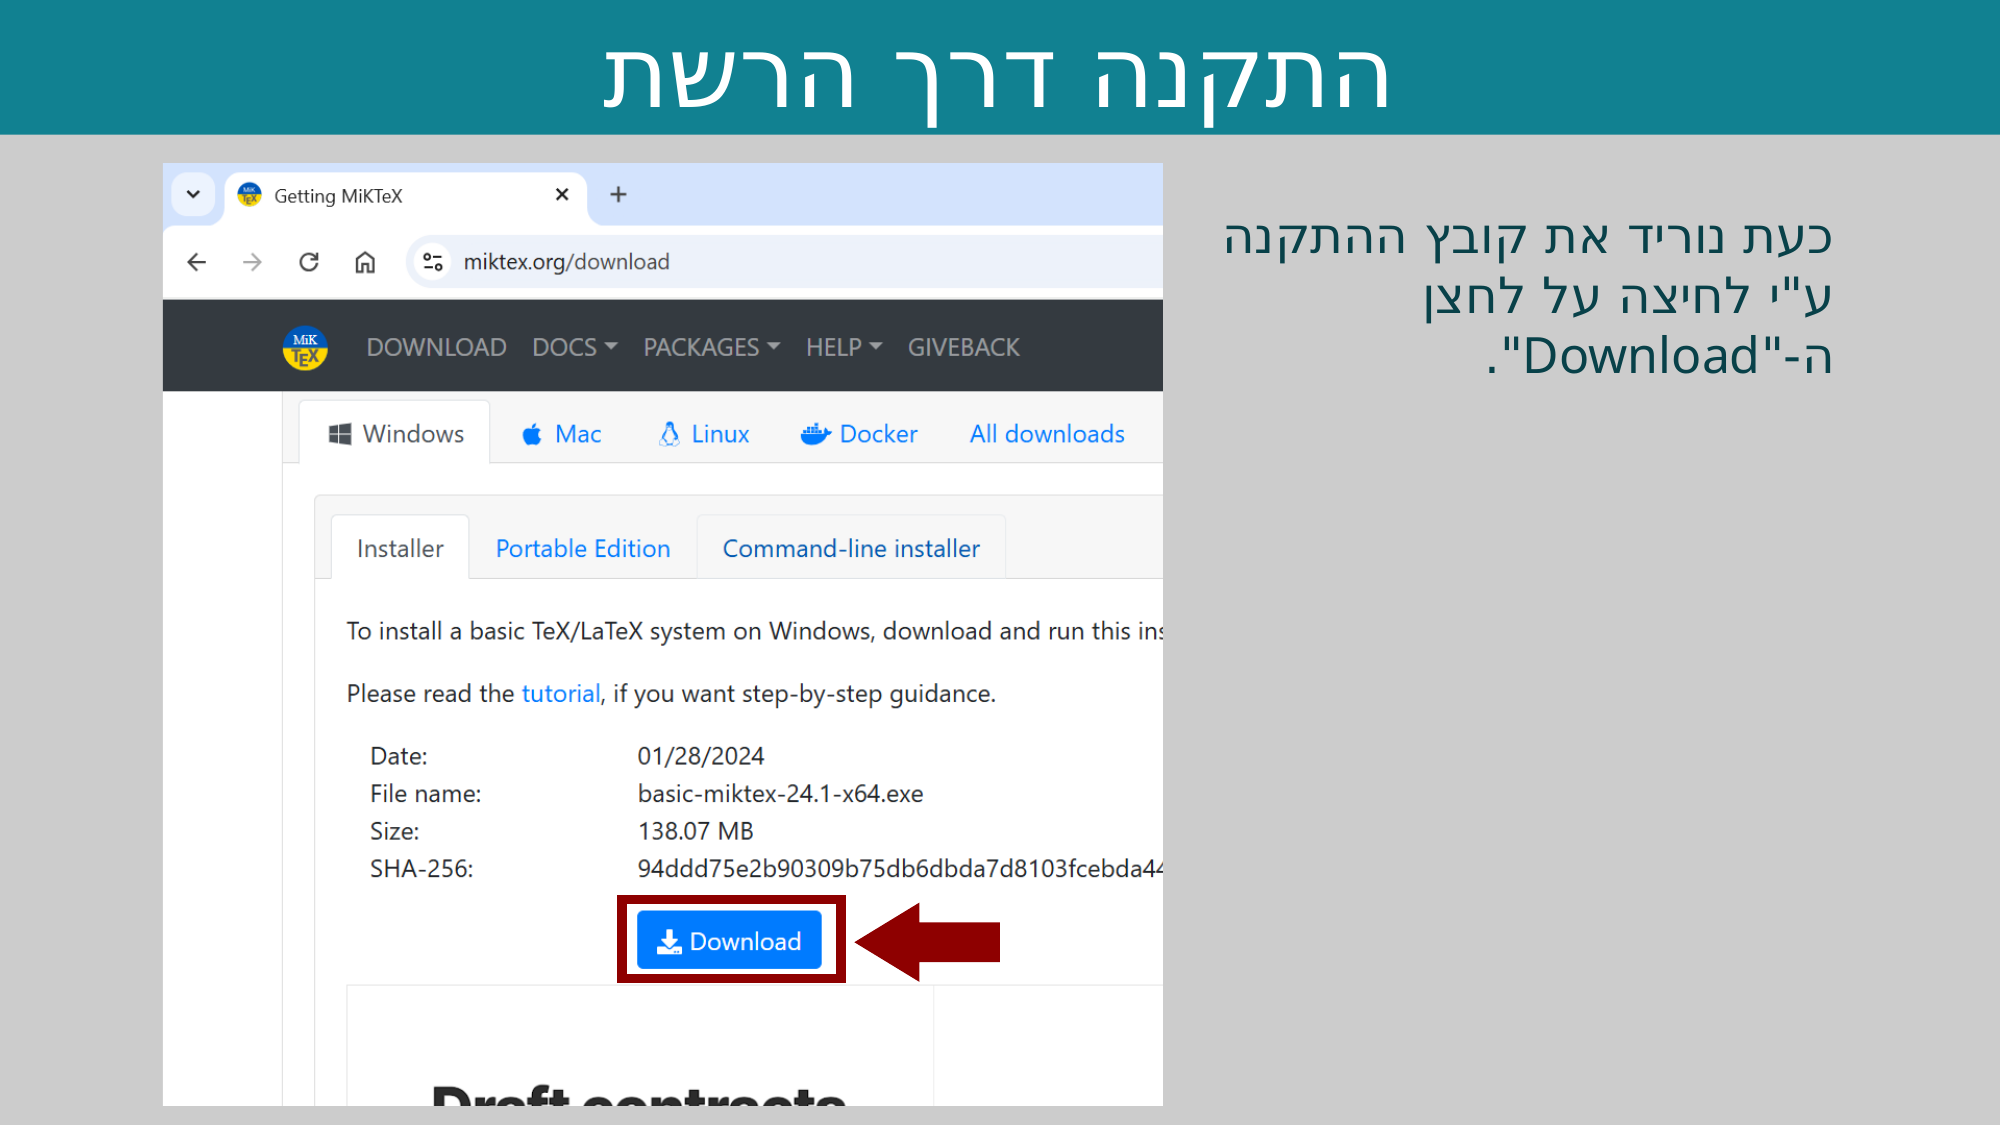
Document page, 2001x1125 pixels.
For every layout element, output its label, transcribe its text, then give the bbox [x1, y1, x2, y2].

text_box כעת נוריד את קובץ ההתקנה ע"י לחיצה על לחצן ה-"Download". [1162, 136, 1850, 391]
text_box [162, 163, 1163, 1106]
text_box התקנה דרך הרשת [0, 0, 2000, 135]
